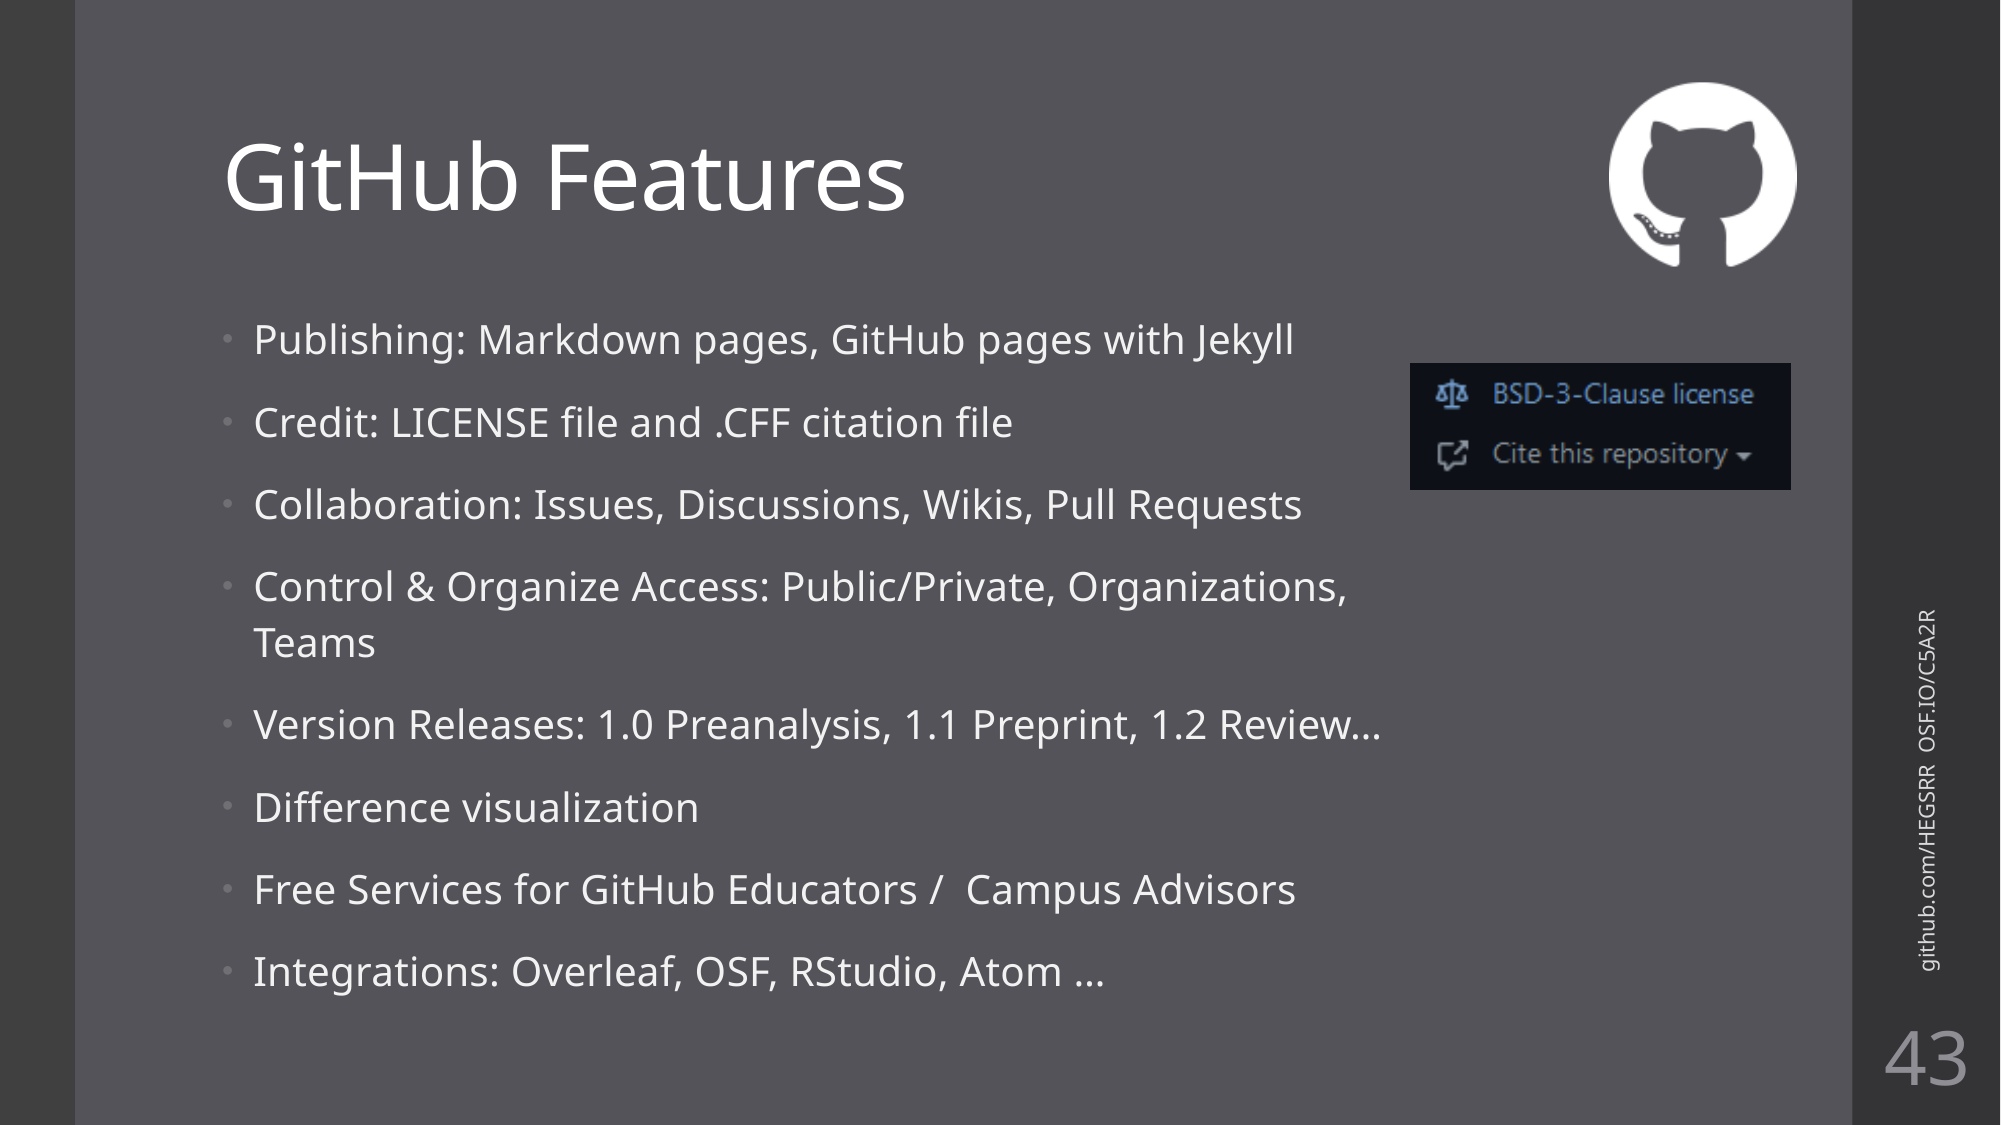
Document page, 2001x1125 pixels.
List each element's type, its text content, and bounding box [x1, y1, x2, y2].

list Publishing: Markdown pages, GitHub pages with Jekyll Credit: LICENSE file and .CFF citation file Collaboration: Issues, Discussions, Wikis, Pull Requests Control & Organize Access: Public/Private, Organizations, Teams Version Releases: 1.0 Preanalysis, 1.1 Preprint, 1.2 Review… Difference visualization Free Services for GitHub Educators / Campus Advisors Integrations: Overleaf, OSF, RStudio, Atom … [206, 299, 1411, 1014]
picture [1609, 81, 1798, 270]
footer github.com/HEGSRR OSF.IO/C5A2R [1897, 400, 1958, 988]
title GitHub Features [206, 60, 1797, 278]
picture [1410, 363, 1792, 490]
slide_number 43 [1852, 1012, 2000, 1110]
